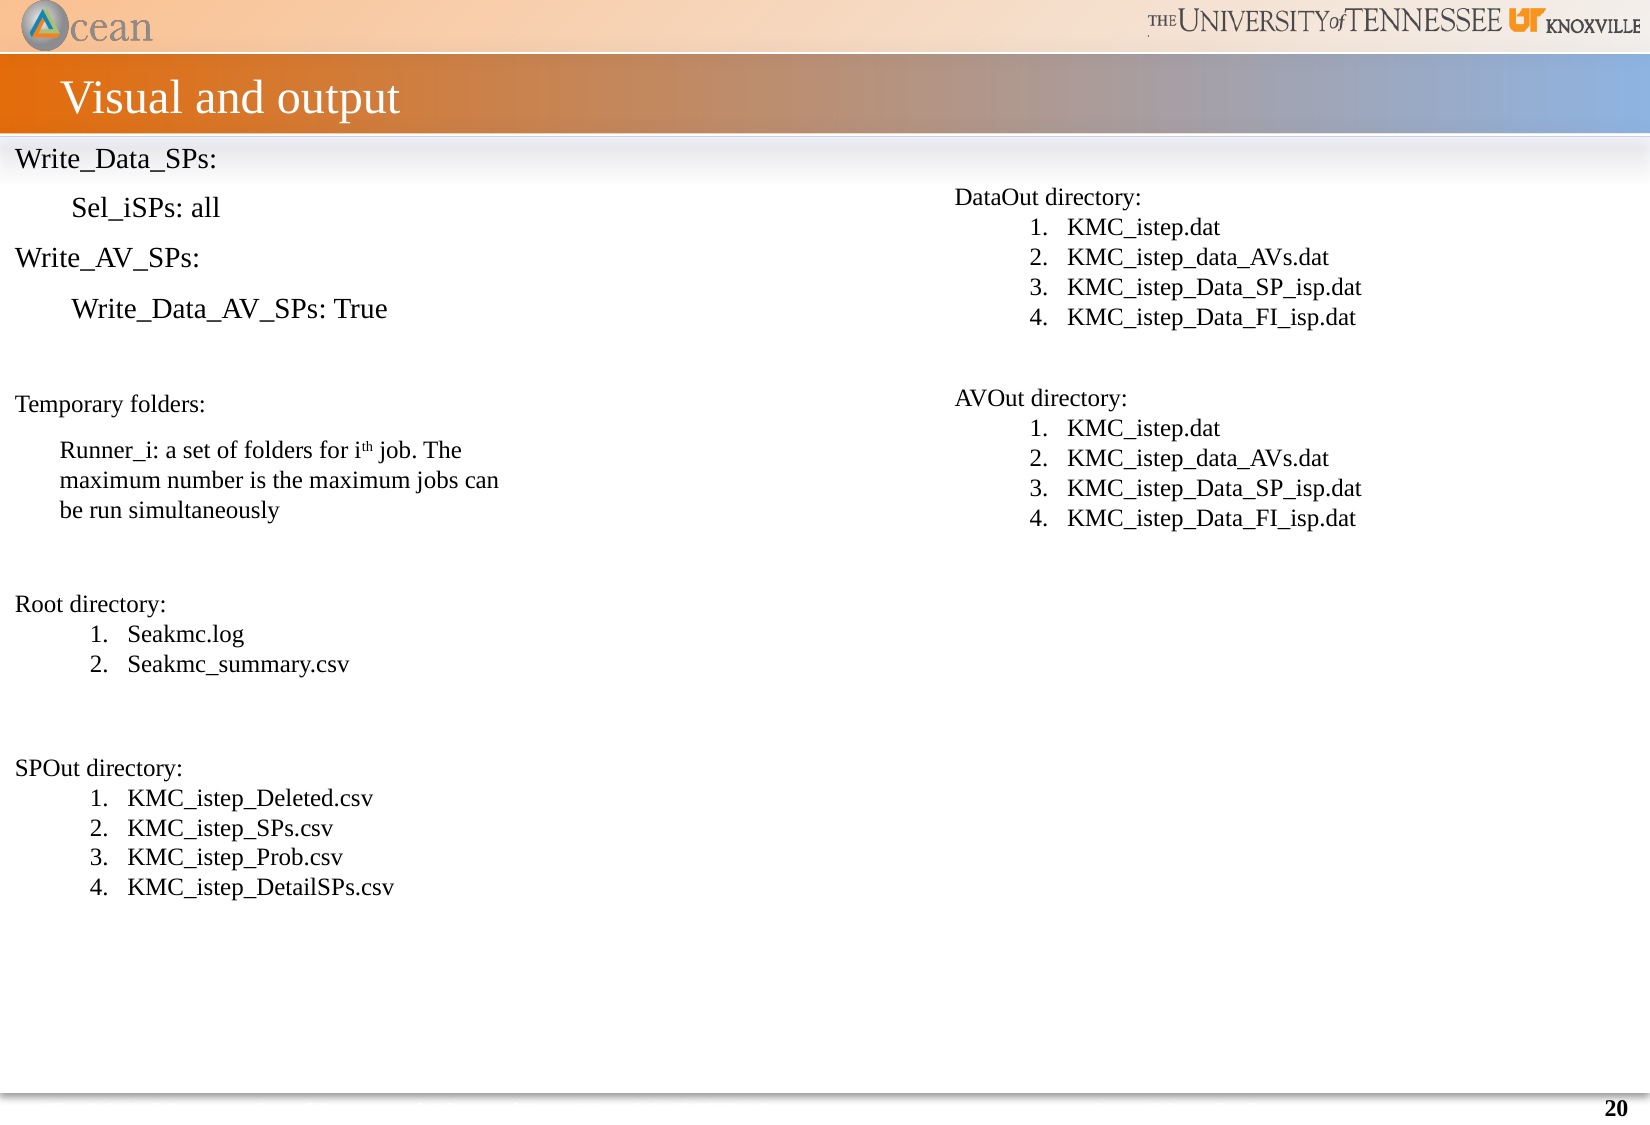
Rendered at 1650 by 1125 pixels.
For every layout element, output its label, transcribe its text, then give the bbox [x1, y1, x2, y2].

slide_number 20 [1526, 1090, 1644, 1123]
text_box Runner_i: a set of folders for ith job. The maximum number is the maximum jobs can be run simultaneously [44, 426, 519, 531]
text_box Write_Data_SPs: [0, 132, 313, 182]
text_box Temporary folders: [0, 380, 419, 426]
text_box DataOut directory: KMC_istep.dat KMC_istep_data_AVs.dat KMC_istep_Data_SP_isp.dat KMC_istep_Data_FI_isp.dat [939, 173, 1540, 338]
text_box Write_Data_AV_SPs: True [56, 281, 433, 332]
text_box SPOut directory: KMC_istep_Deleted.csv KMC_istep_SPs.csv KMC_istep_Prob.csv KMC_istep_DetailSPs.csv [0, 743, 419, 909]
text_box Sel_iSPs: all [56, 182, 282, 231]
text_box Root directory: Seakmc.log Seakmc_summary.csv [0, 580, 419, 686]
picture [19, 0, 160, 53]
text_box Write_AV_SPs: [0, 231, 313, 281]
title Visual and output [44, 47, 1448, 139]
text_box AVOut directory: KMC_istep.dat KMC_istep_data_AVs.dat KMC_istep_Data_SP_isp.dat KMC_istep_Data_FI_isp.dat [939, 374, 1540, 539]
